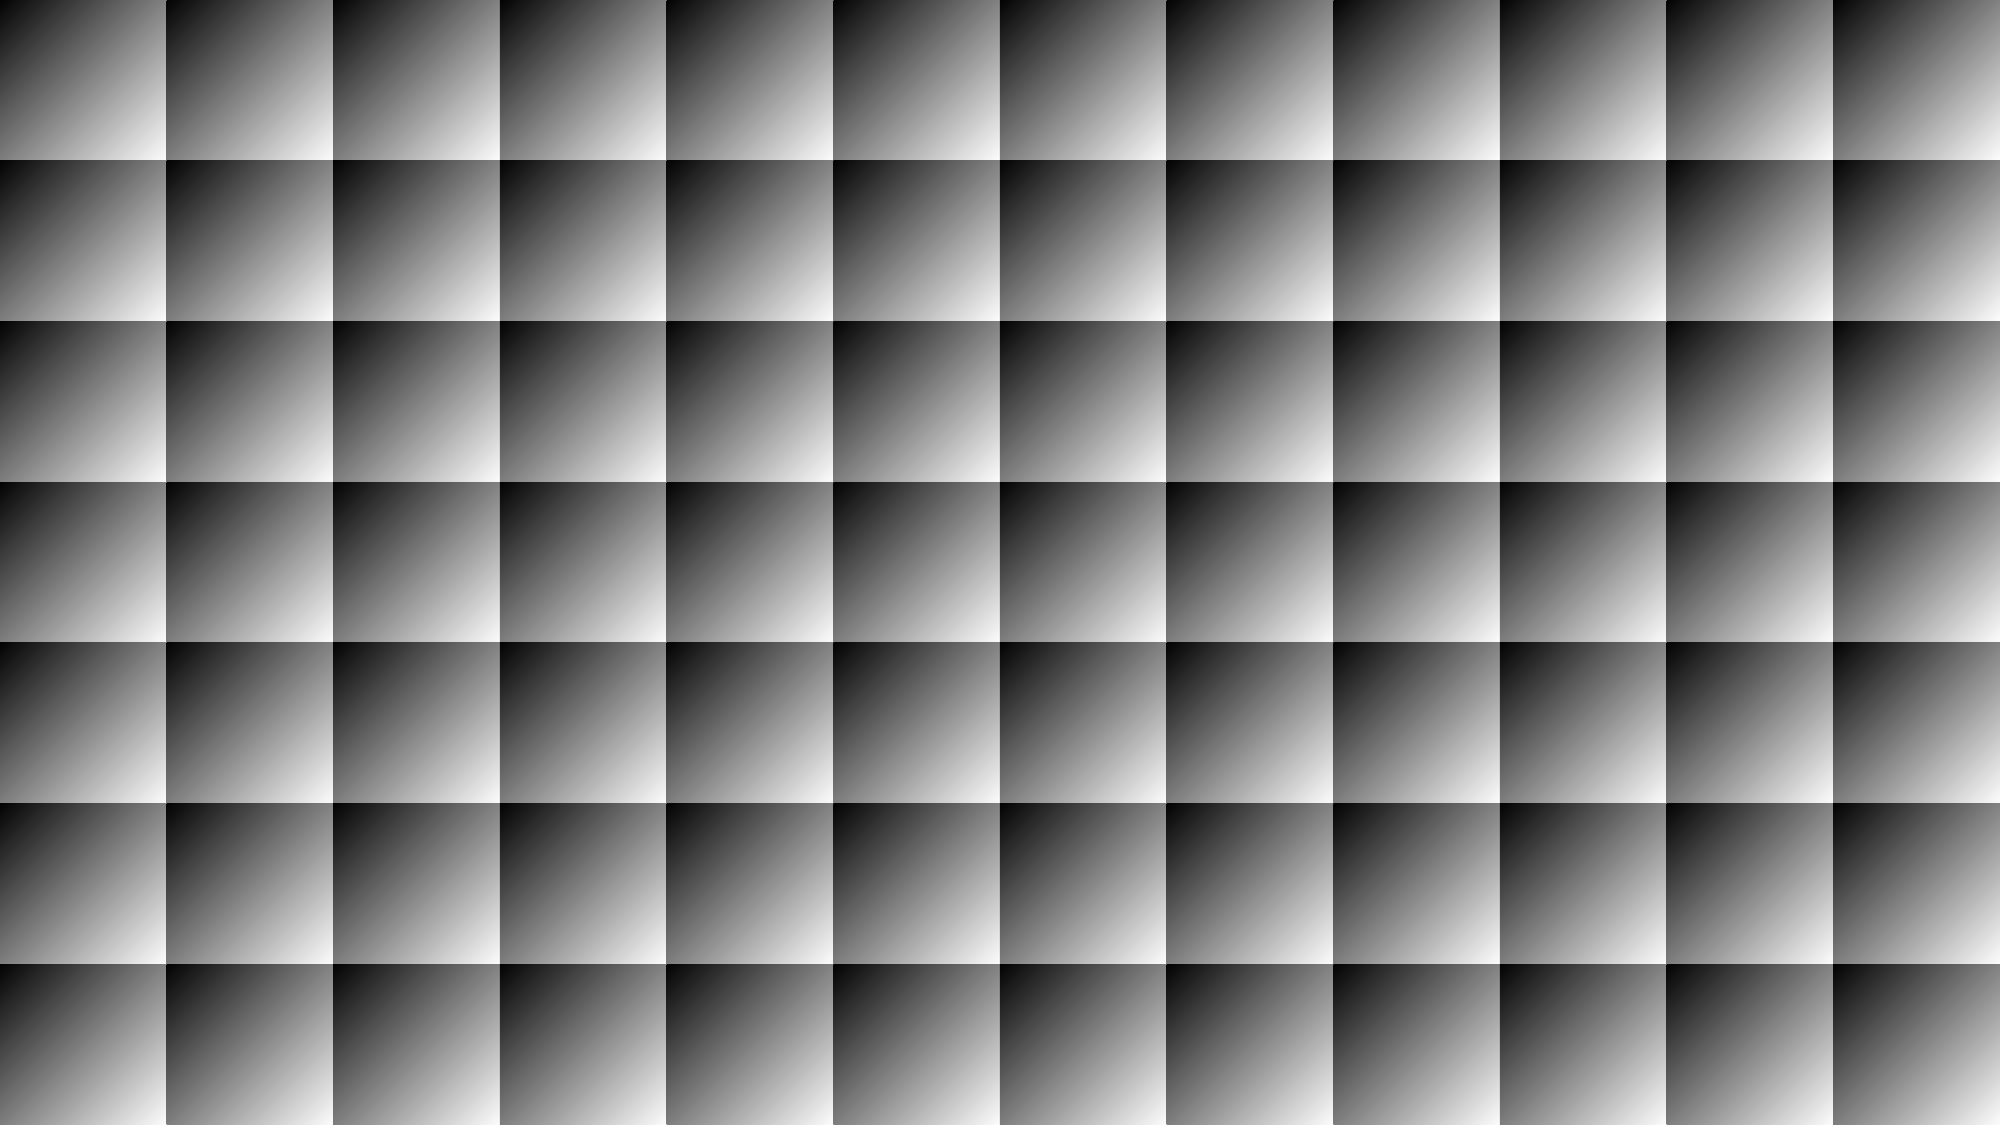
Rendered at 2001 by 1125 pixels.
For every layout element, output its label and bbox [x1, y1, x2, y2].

text_box [0, 0, 2000, 1125]
